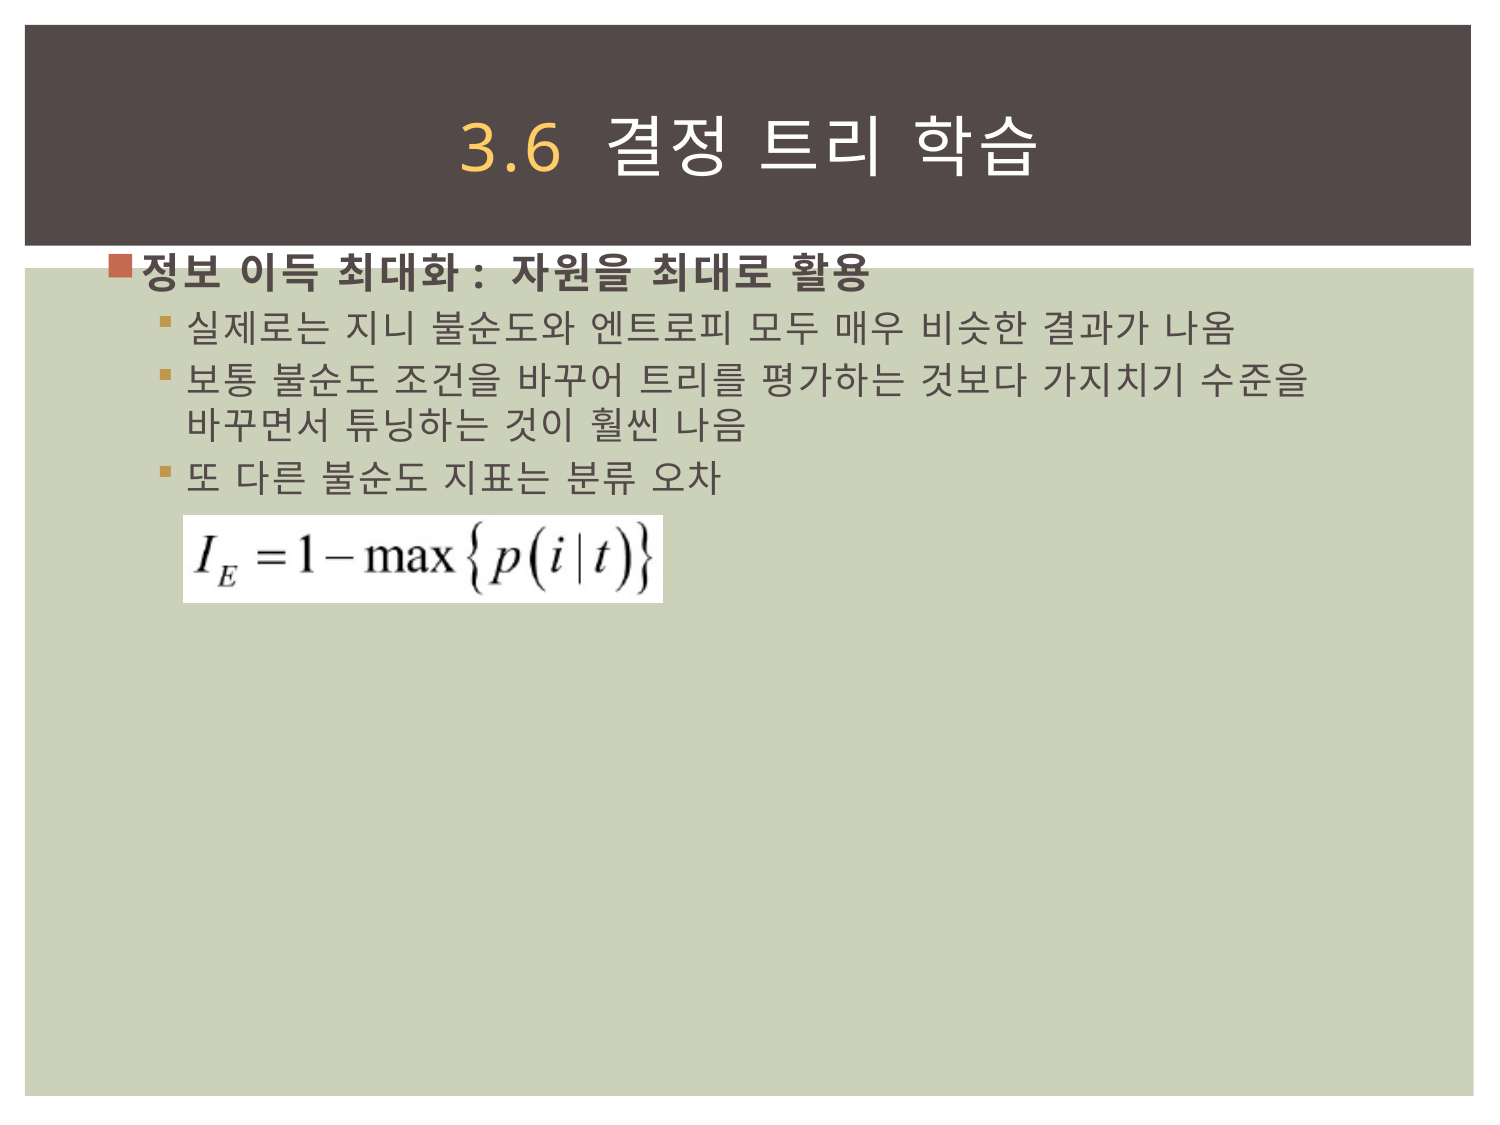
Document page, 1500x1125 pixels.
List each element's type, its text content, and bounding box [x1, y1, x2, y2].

list 정보 이득 최대화: 자원을 최대로 활용 실제로는 지니 불순도와 엔트로피 모두 매우 비슷한 결과가 나옴 보통 불순도 조건을 바꾸어 트리를 평가하는 것보다 가지치기 수준을 바꾸면서 튜닝하는 것이 훨씬 나음 또 다른 불순도 지표는 분류 오차 [81, 239, 1440, 1054]
picture [182, 514, 663, 603]
title 3.6 결정 트리 학습 [62, 58, 1438, 232]
